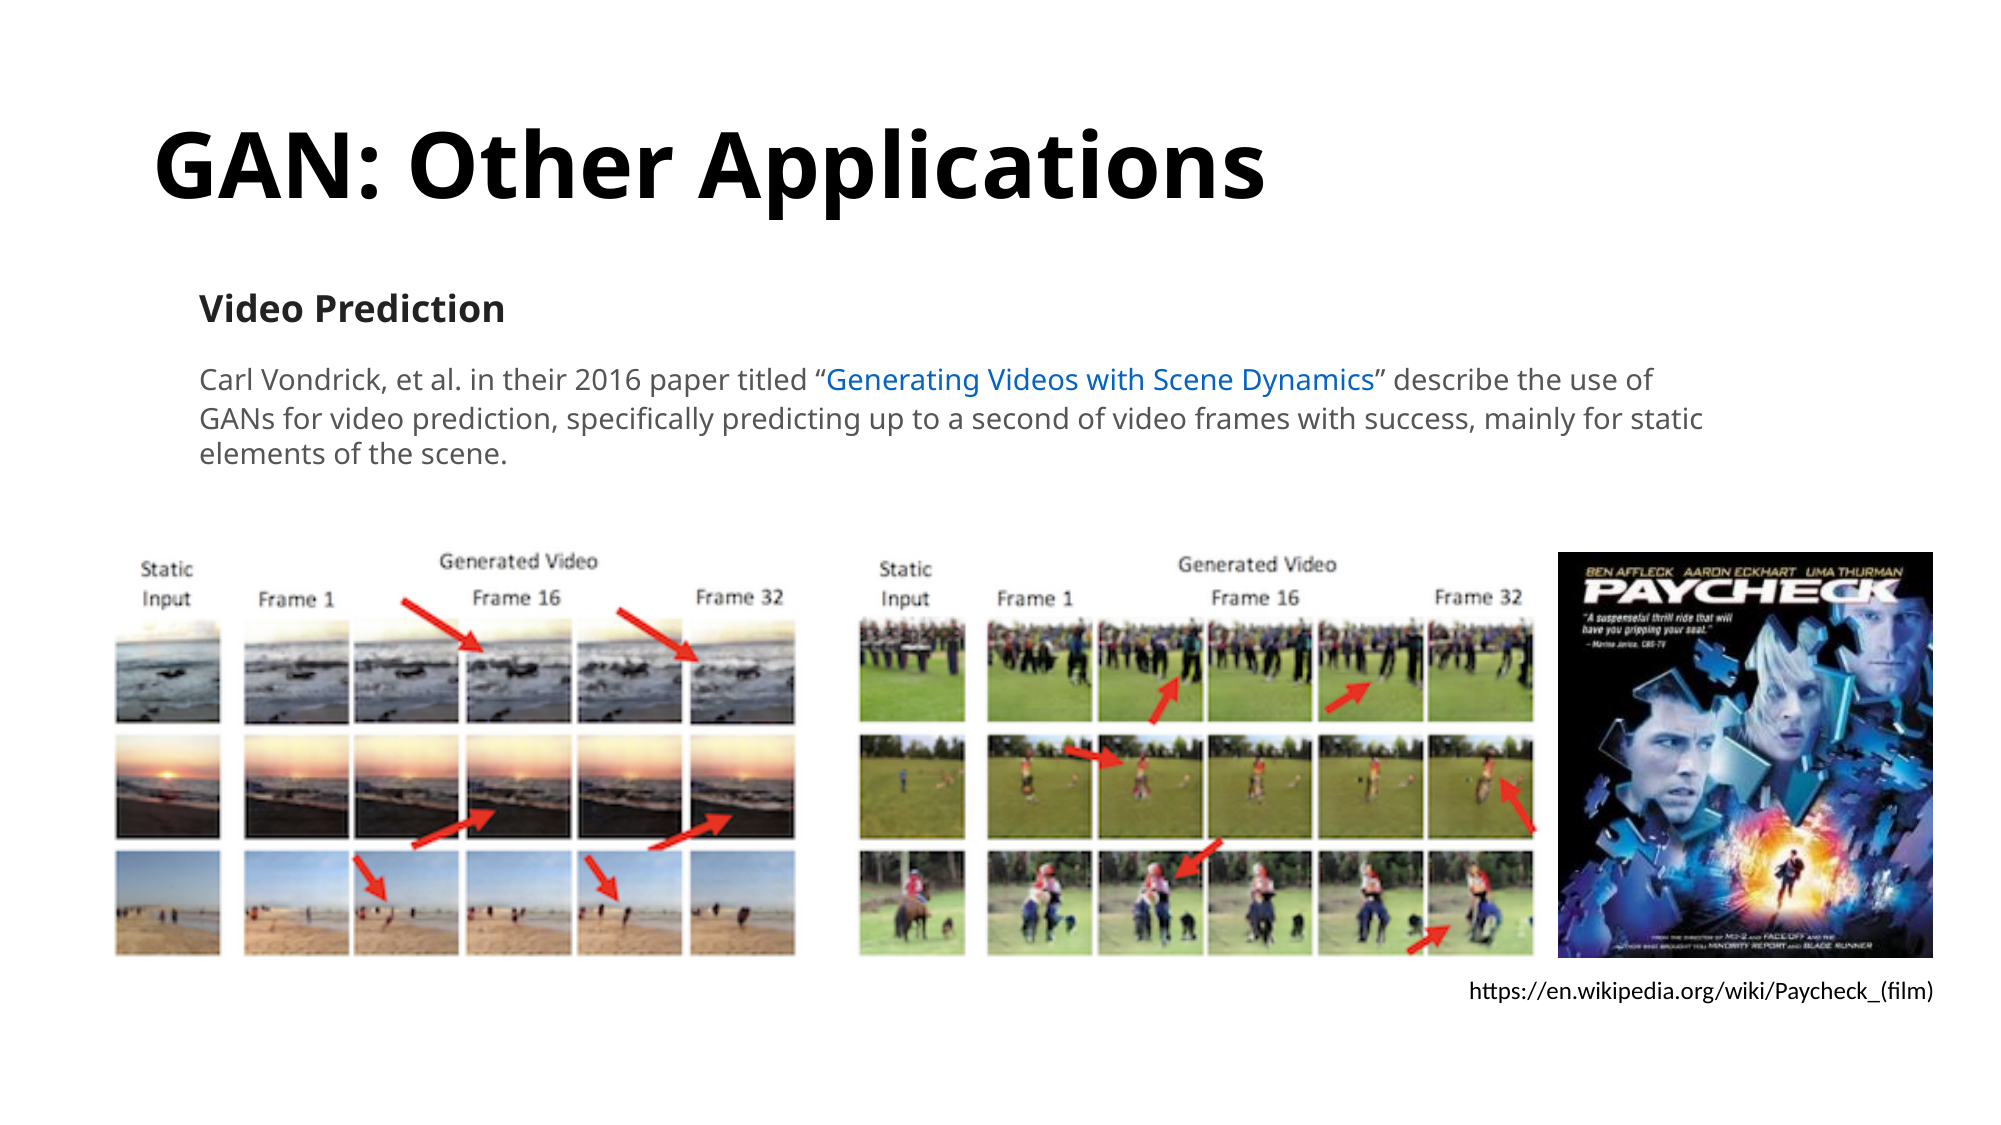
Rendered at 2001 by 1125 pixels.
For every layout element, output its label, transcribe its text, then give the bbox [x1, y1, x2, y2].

text_box Video Prediction [184, 277, 578, 337]
text_box https://en.wikipedia.org/wiki/Paycheck_(film) [1454, 967, 1961, 1013]
title GAN: Other Applications [137, 59, 1863, 278]
text_box Carl Vondrick, et al. in their 2016 paper titled “Generating Videos with Scene Dynamics” describe the use of GANs for video prediction, specifically predicting up to a second of video frames with success, mainly for static elements of the scene. [184, 353, 1746, 478]
picture [1558, 552, 1933, 958]
picture [113, 539, 1542, 968]
